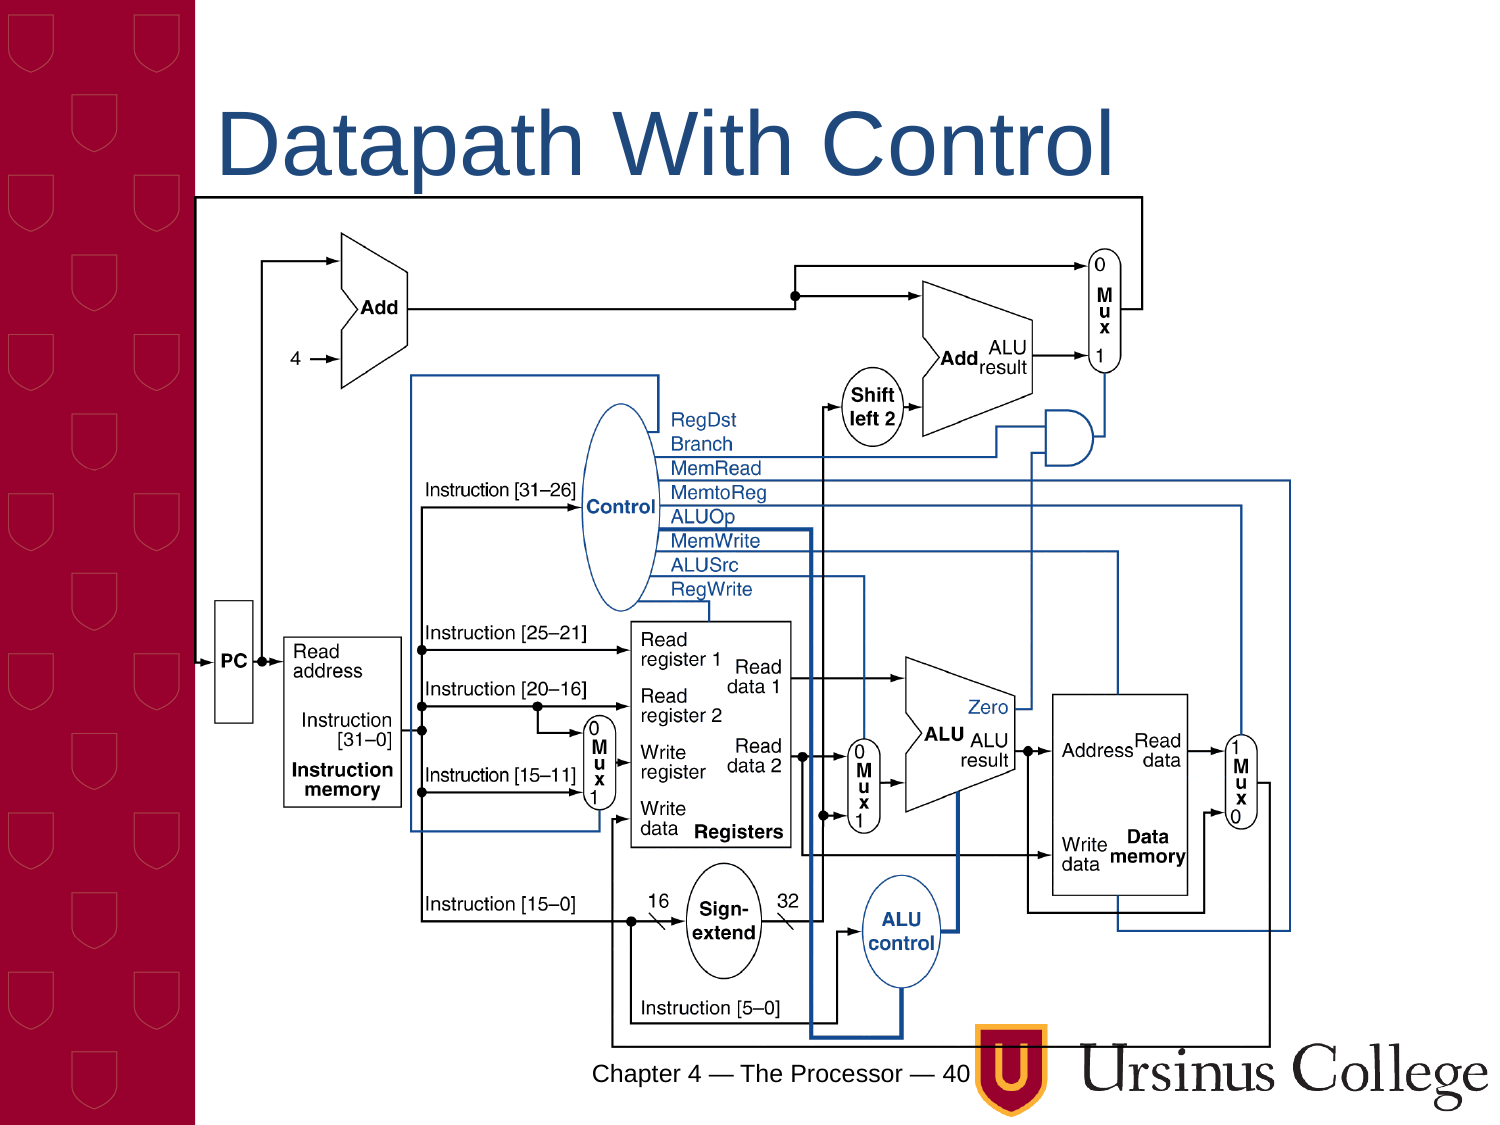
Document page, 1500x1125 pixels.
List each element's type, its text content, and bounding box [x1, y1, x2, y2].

footer Chapter 4 — The Processor — 40 [575, 1055, 988, 1103]
picture [0, 0, 1488, 1125]
title Datapath With Control [200, 45, 1425, 233]
